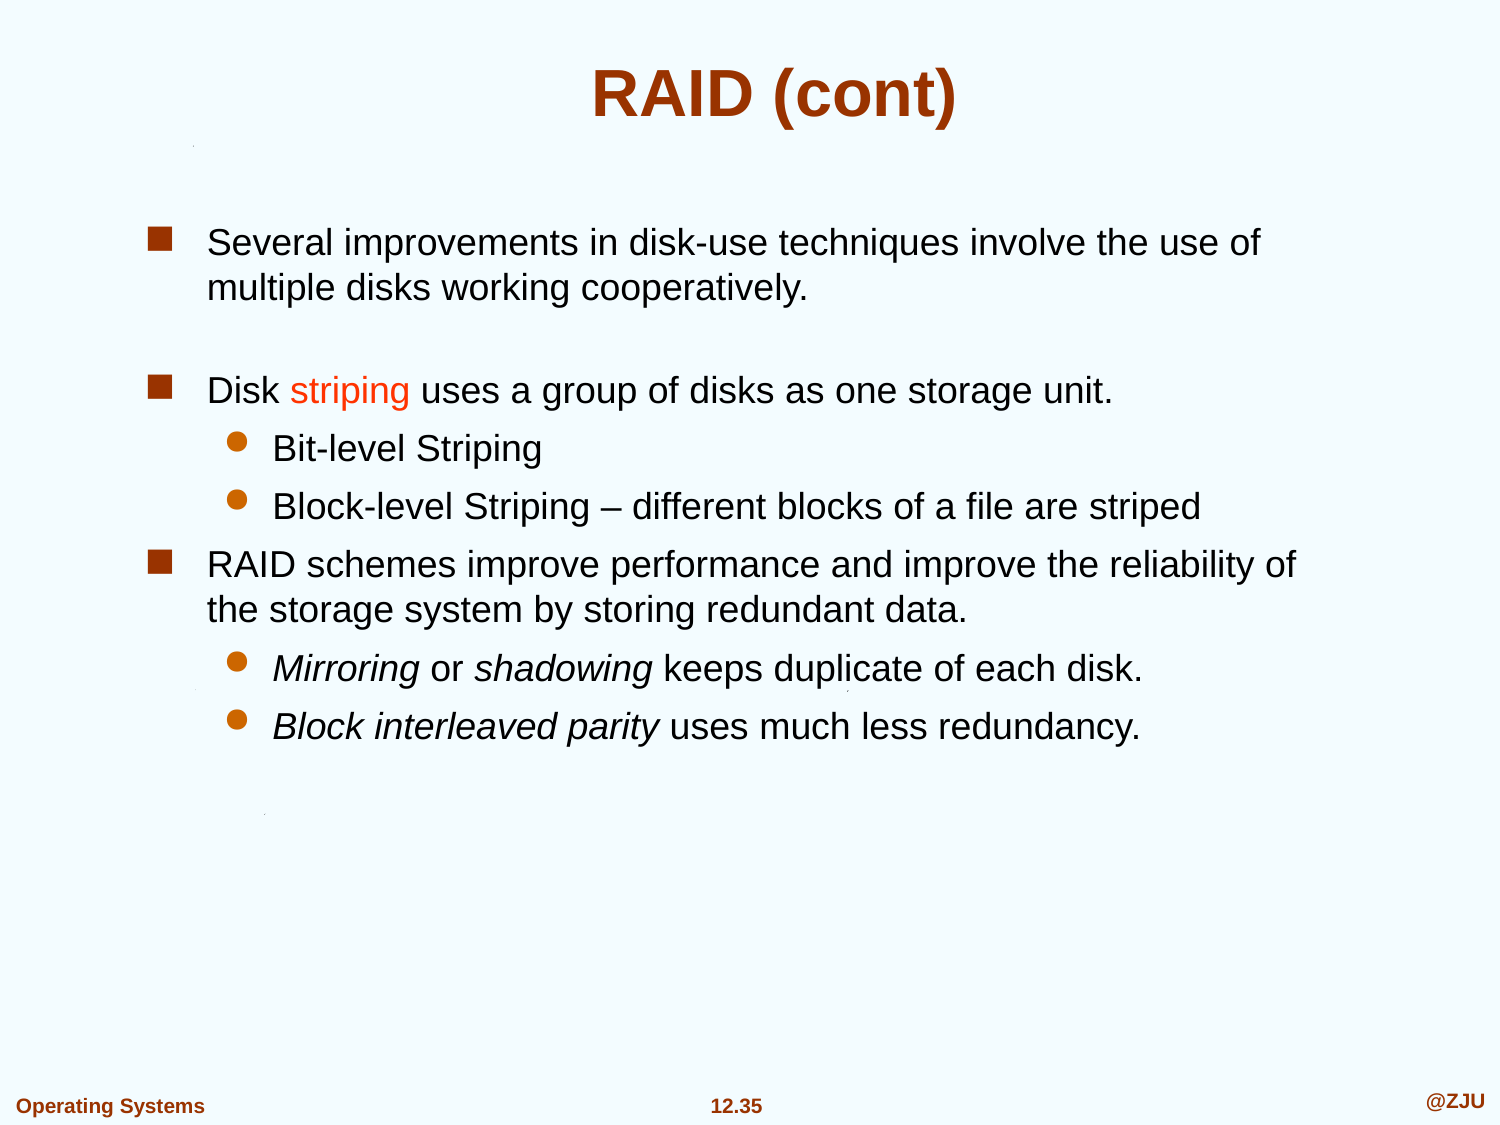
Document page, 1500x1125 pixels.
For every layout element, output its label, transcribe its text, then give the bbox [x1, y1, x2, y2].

title RAID (cont) [112, 37, 1438, 138]
list Several improvements in disk-use techniques involve the use of multiple disks working cooperatively. Disk striping uses a group of disks as one storage unit. Bit-level Striping Block-level Striping – different blocks of a file are striped RAID schemes improve performance and improve the reliability of the storage system by storing redundant data. Mirroring or shadowing keeps duplicate of each disk. Block interleaved parity uses much less redundancy. [135, 210, 1342, 946]
